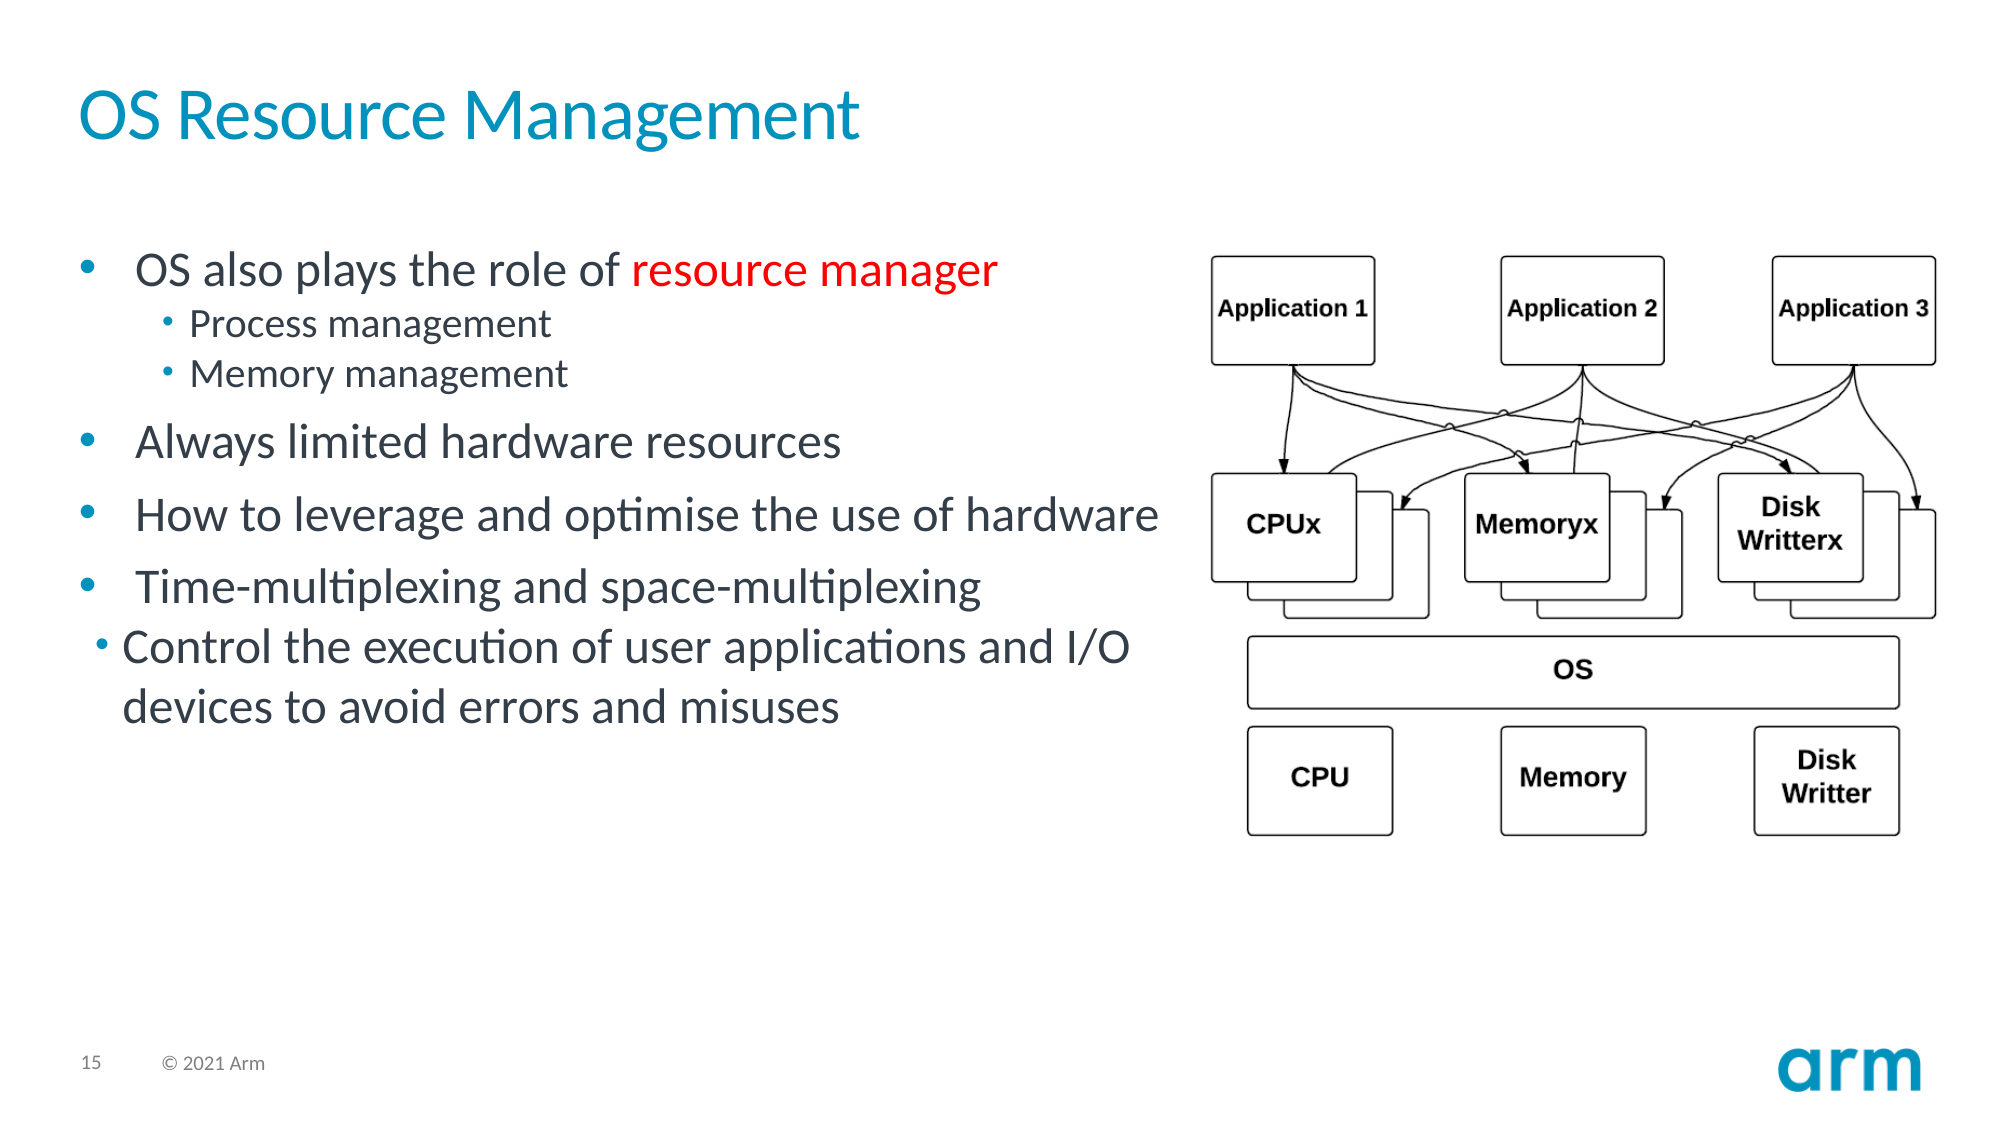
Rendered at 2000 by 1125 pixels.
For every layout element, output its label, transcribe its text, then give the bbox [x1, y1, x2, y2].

list OS also plays the role of resource manager Process management Memory management Always limited hardware resources How to leverage and optimise the use of hardware Time-multiplexing and space-multiplexing Control the execution of user applications and I/O devices to avoid errors and misuses [79, 236, 1168, 1032]
picture [1777, 1047, 1922, 1093]
title OS Resource Management [78, 78, 1921, 186]
picture [1167, 229, 1961, 864]
